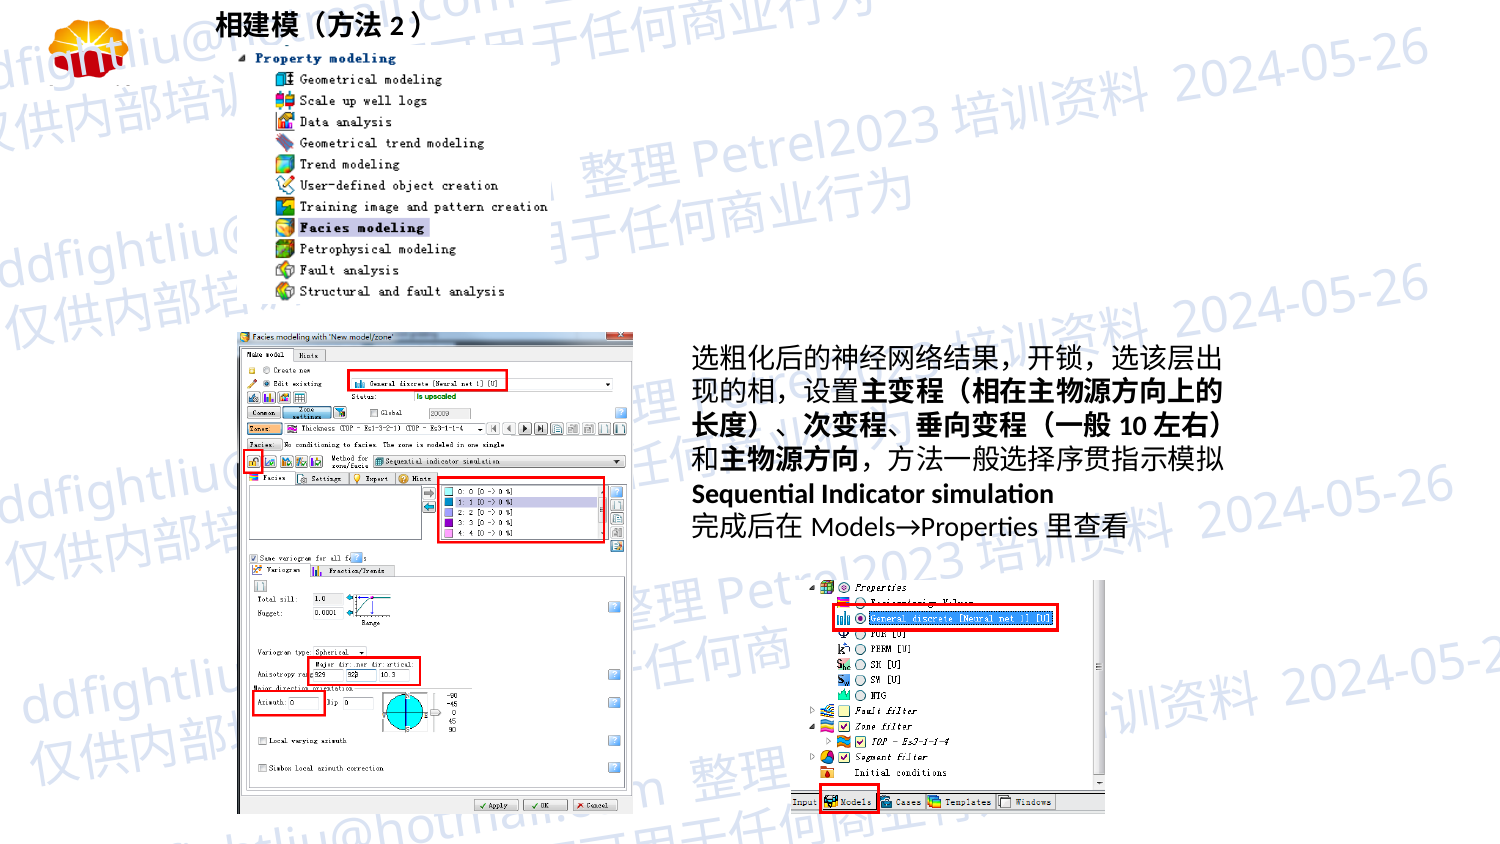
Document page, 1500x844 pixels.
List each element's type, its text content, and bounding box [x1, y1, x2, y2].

picture [791, 580, 1105, 814]
picture [237, 332, 633, 814]
text_box 相建模（方法2） [200, 0, 479, 49]
picture [237, 45, 551, 304]
picture [39, 19, 134, 86]
text_box 选粗化后的神经网络结果，开锁，选该层出现的相，设置主变程（相在主物源方向上的长度）、次变程、垂向变程（一般10左右）和主物源方向，方法一般选择序贯指示模拟Sequential Indicator simulation 完成后在Models→Properties里查看 [677, 332, 1265, 550]
picture [53, 55, 68, 76]
